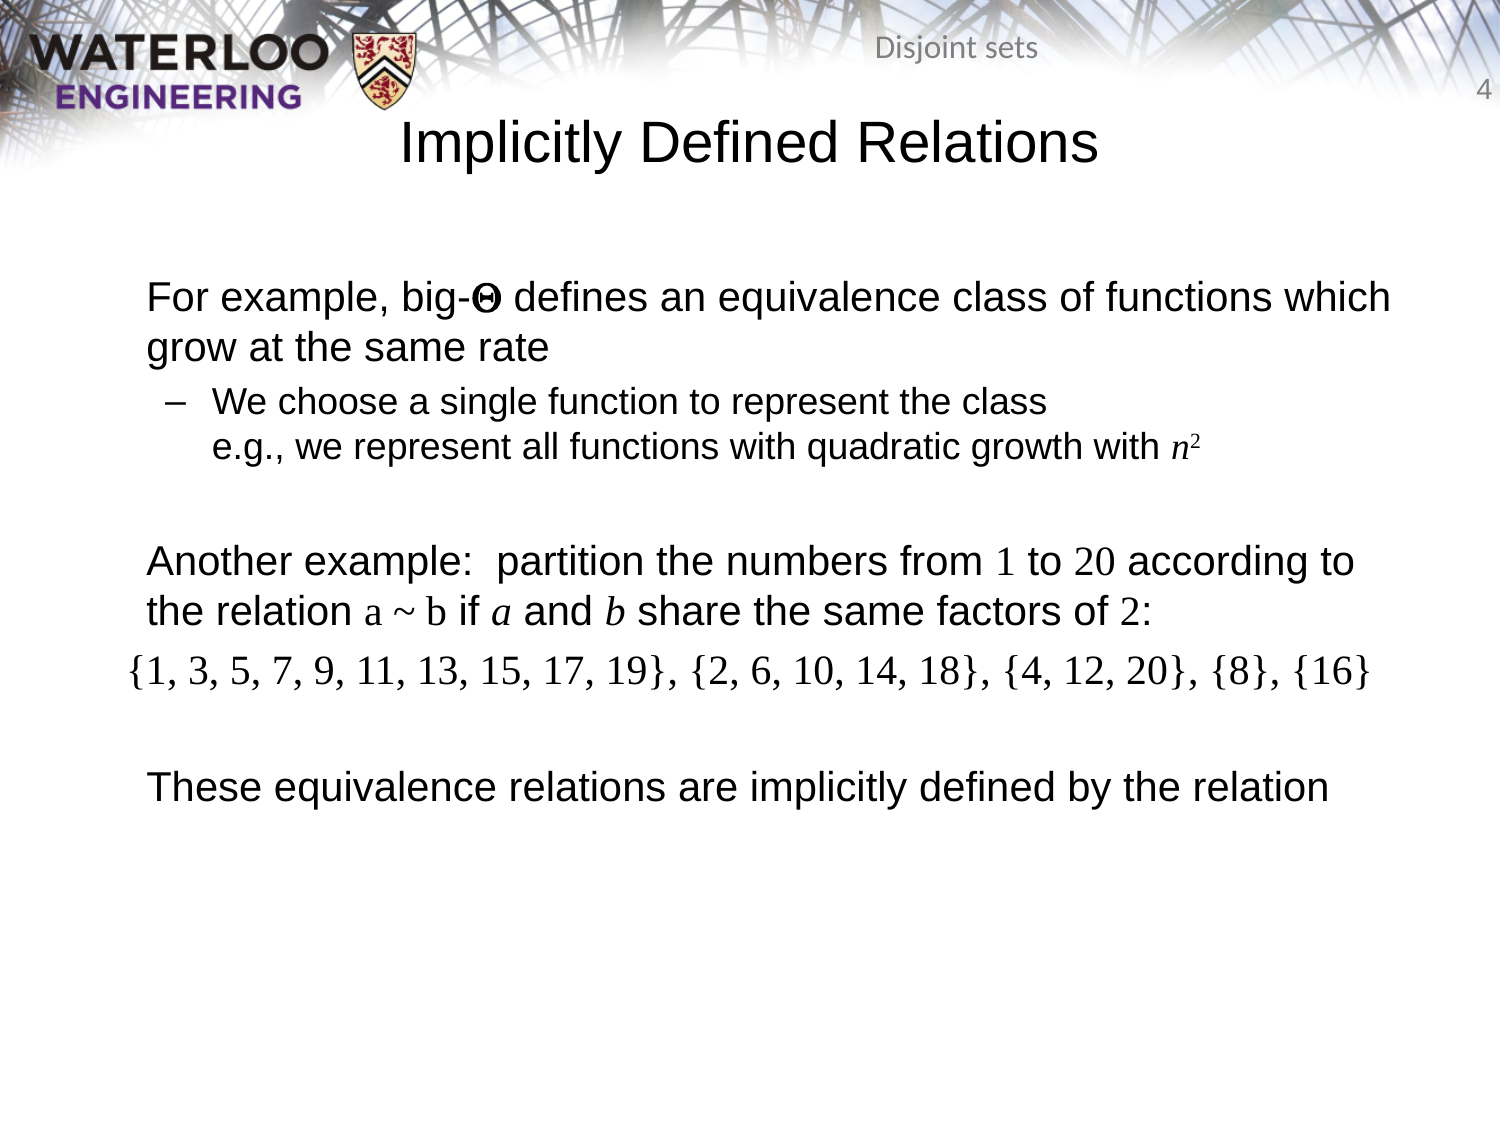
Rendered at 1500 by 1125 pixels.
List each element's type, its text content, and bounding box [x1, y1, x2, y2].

title Implicitly Defined Relations [74, 44, 1426, 233]
list For example, big-Q defines an equivalence class of functions which grow at the same rate We choose a single function to represent the class e.g., we represent all functions with quadratic growth with n2 Another example: partition the numbers from 1 to 20 according to the relation a ~ b if a and b share the same factors of 2: {1, 3, 5, 7, 9, 11, 13, 15, 17, 19}, {2, 6, 10, 14, 18}, {4, 12, 20}, {8}, {16} These equivalence relations are implicitly defined by the relation [74, 262, 1426, 1006]
picture [0, 0, 1500, 1125]
